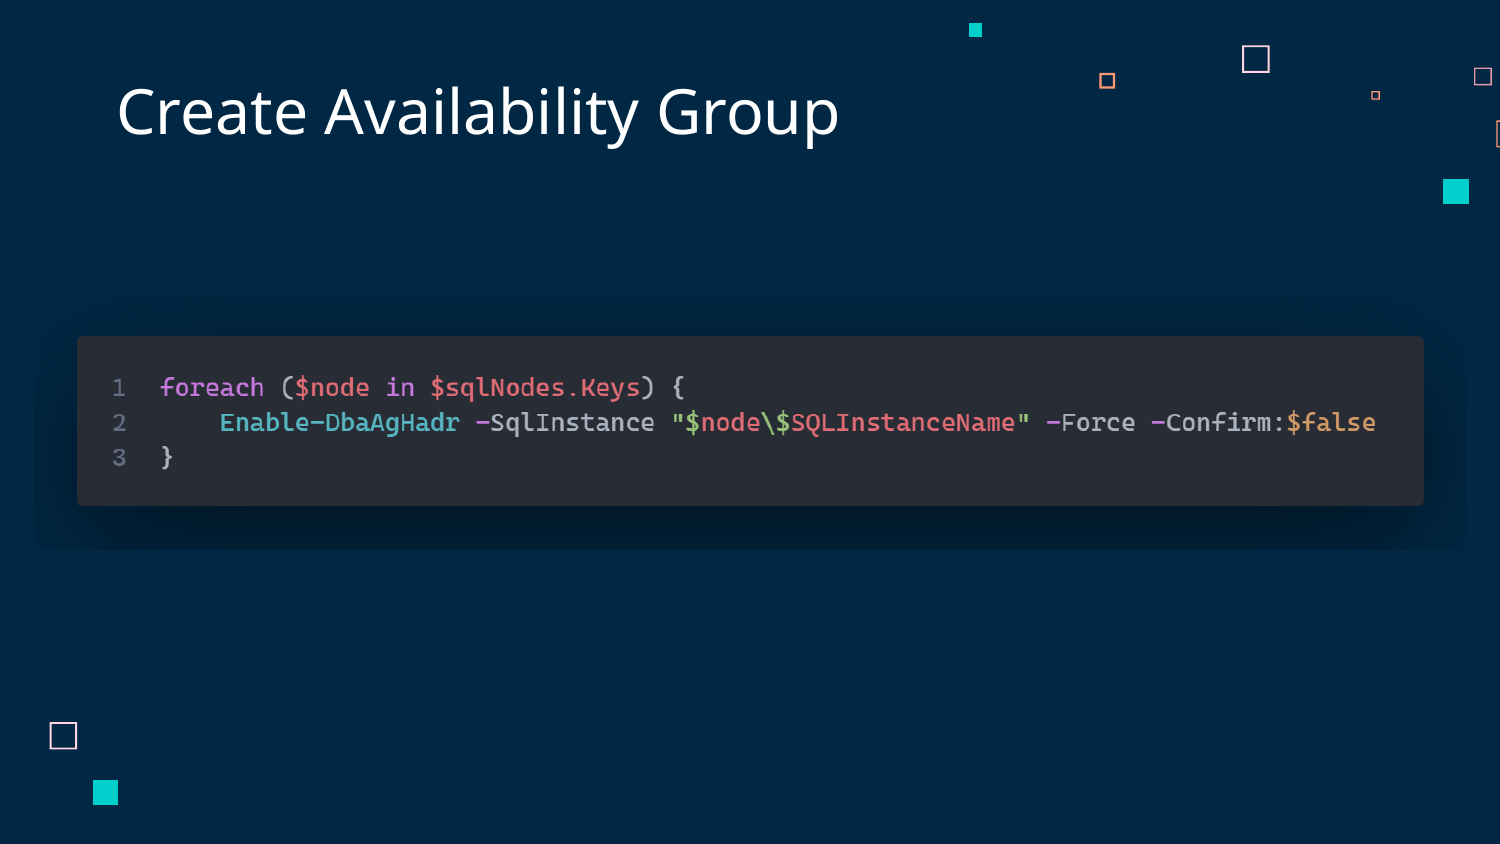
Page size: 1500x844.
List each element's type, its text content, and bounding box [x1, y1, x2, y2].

picture [34, 293, 1466, 551]
title Create Availability Group [101, 67, 878, 163]
